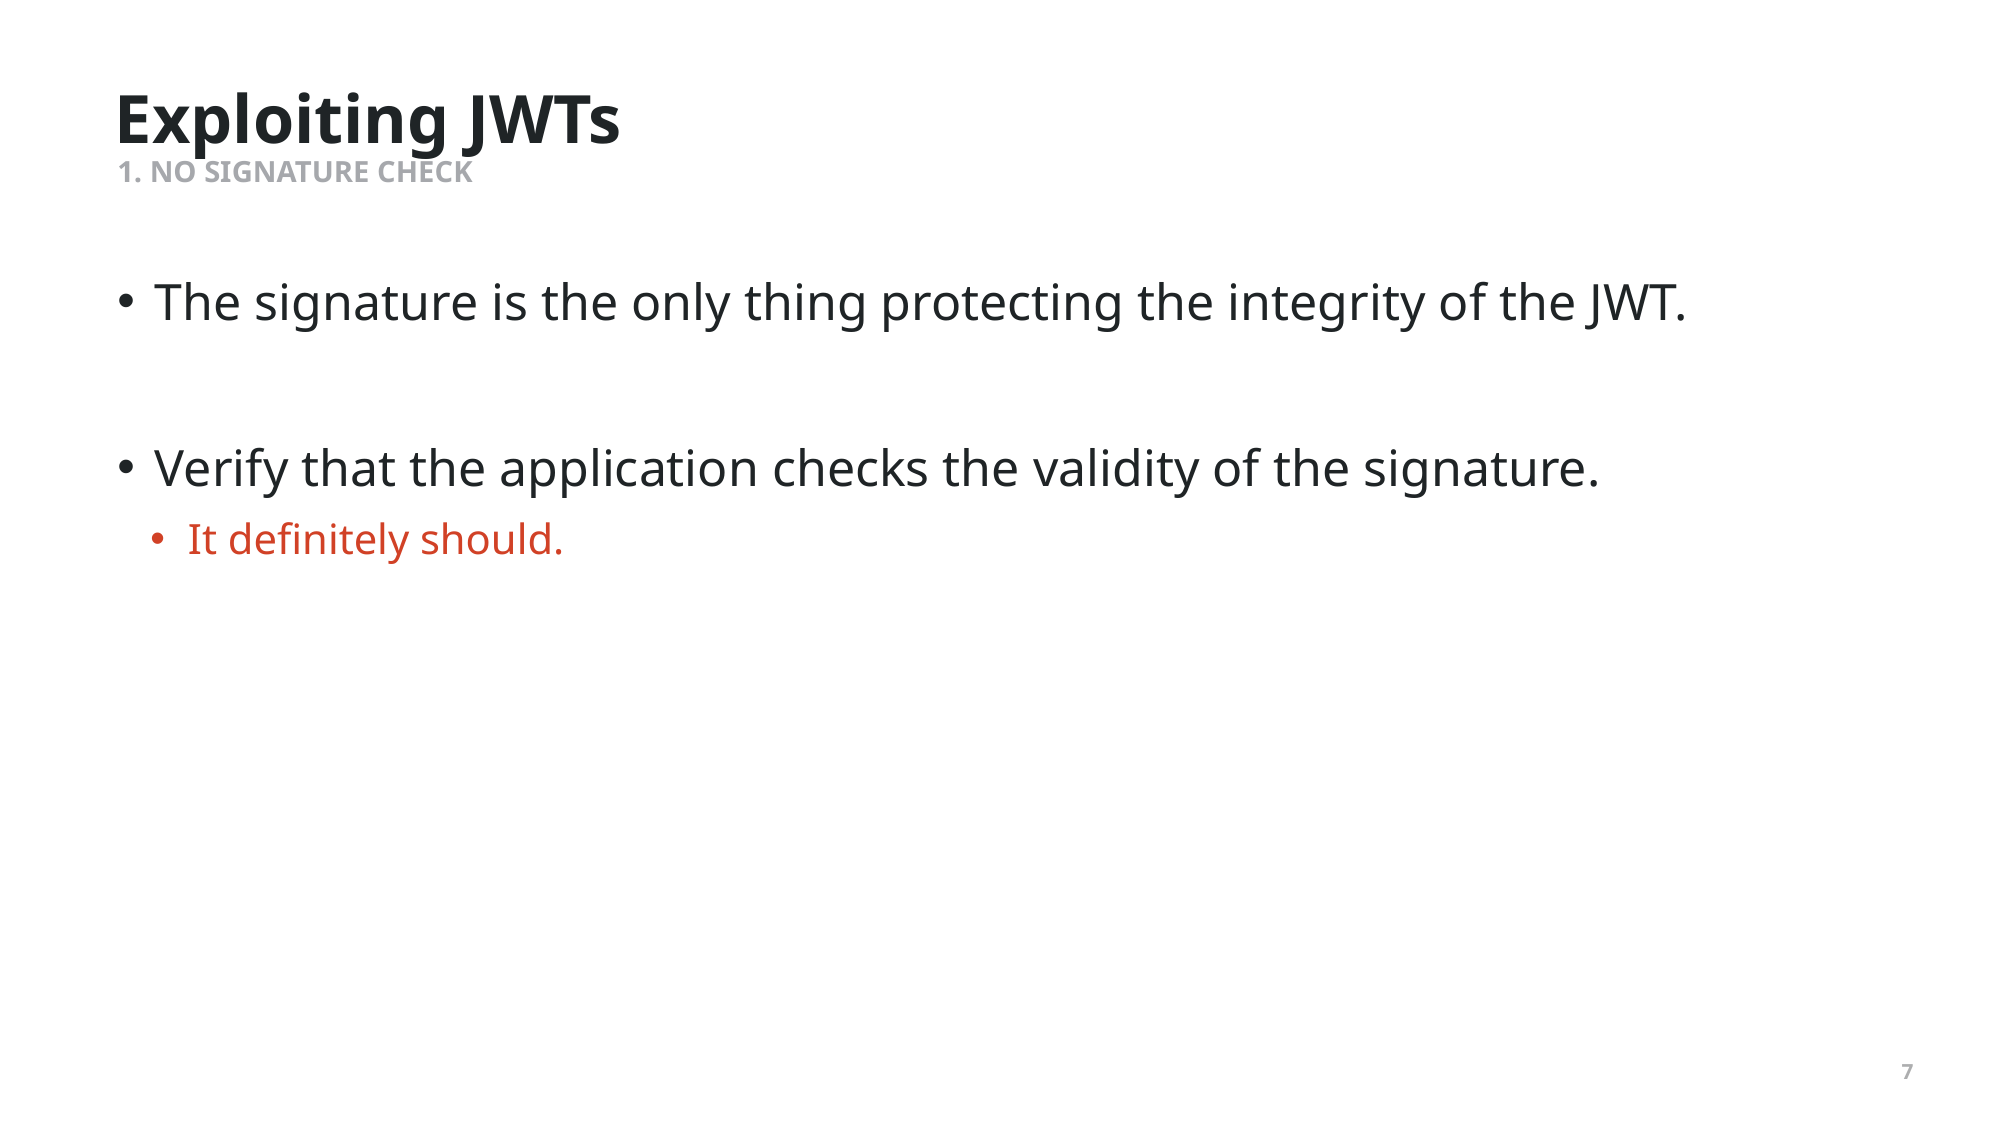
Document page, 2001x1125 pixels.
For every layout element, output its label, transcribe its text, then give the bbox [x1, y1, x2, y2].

list The signature is the only thing protecting the integrity of the JWT. Verify that the application checks the validity of the signature. It definitely should. [102, 262, 1928, 1013]
title 1. No signature check [102, 146, 1928, 200]
list Exploiting JWTs [99, 69, 1928, 141]
